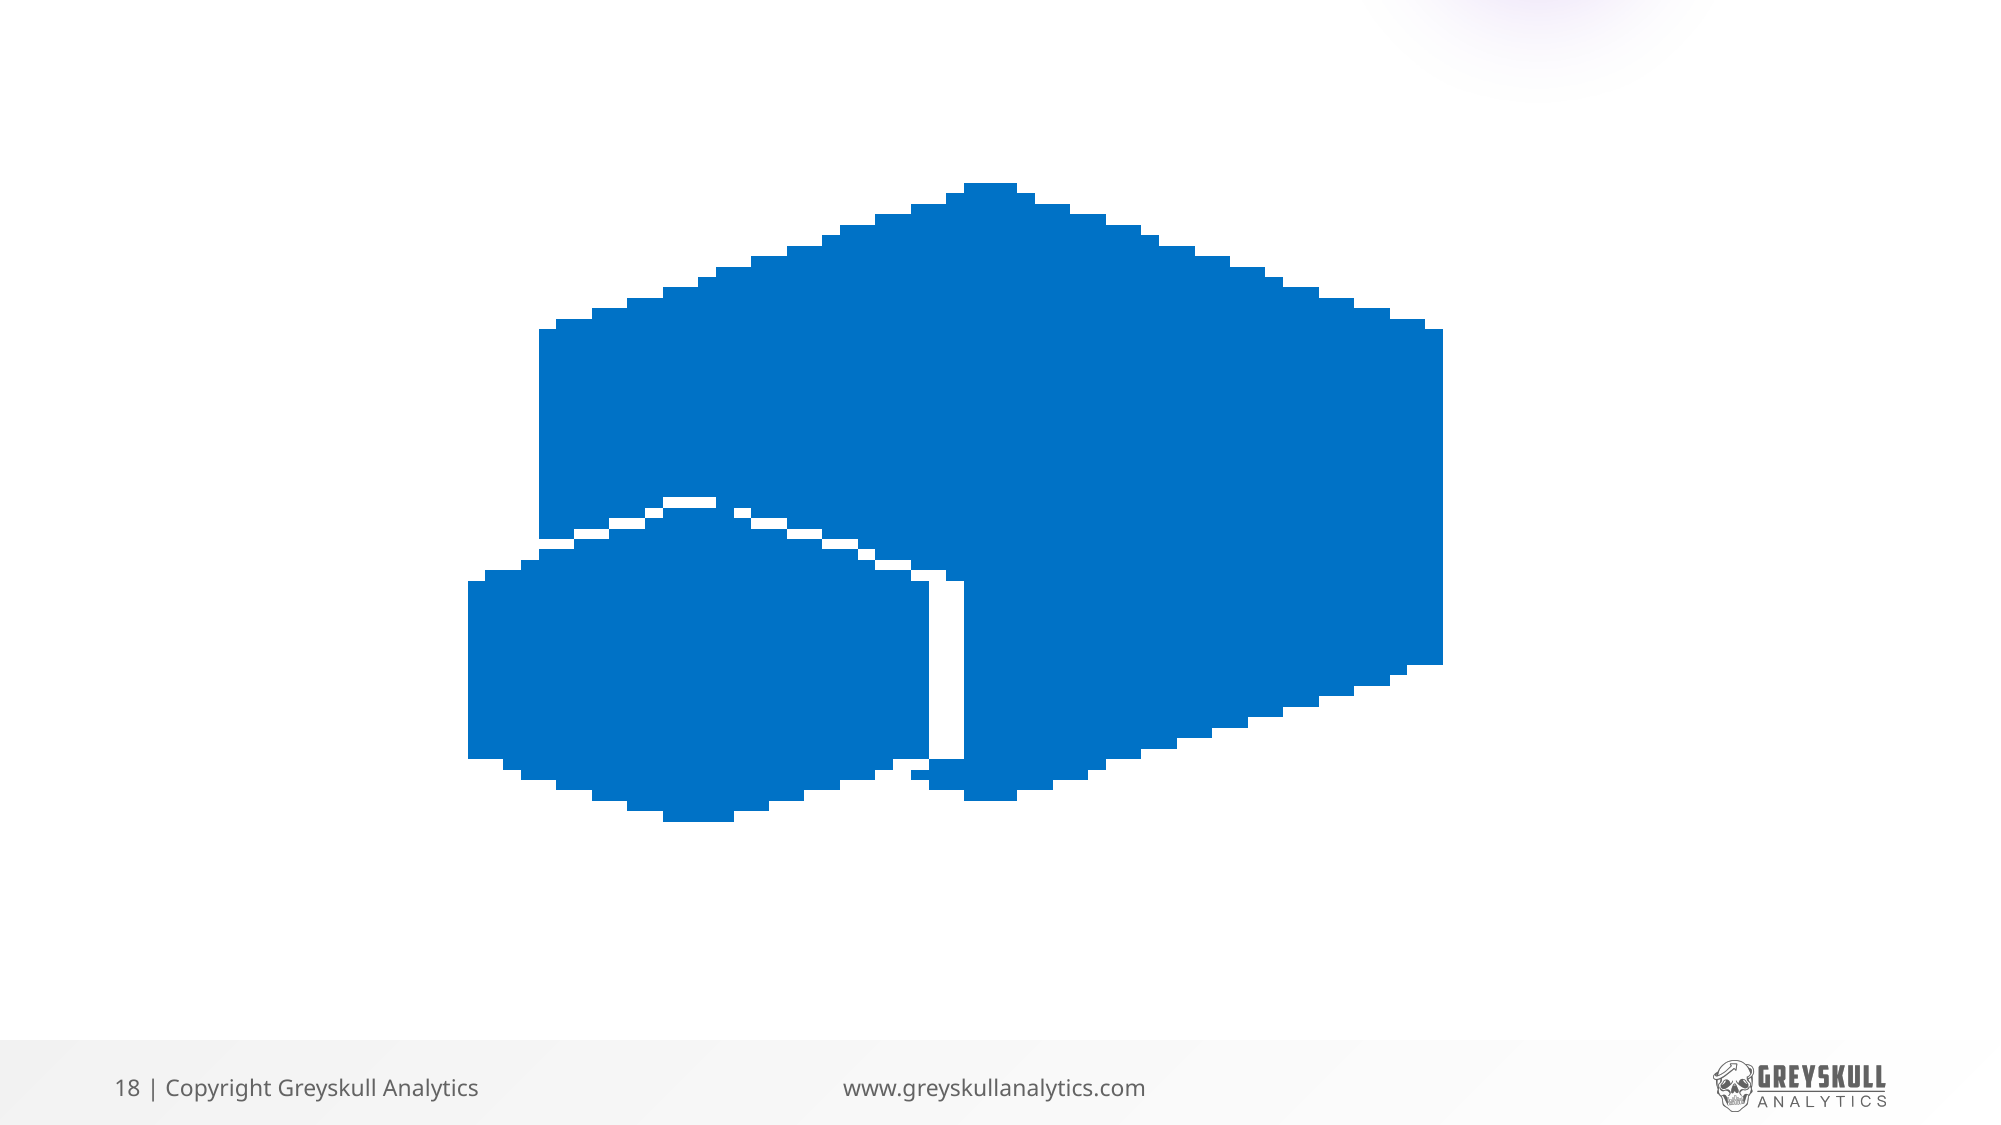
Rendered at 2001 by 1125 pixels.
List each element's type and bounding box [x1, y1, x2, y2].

picture [149, 26, 1851, 1032]
picture [1713, 1060, 1886, 1112]
